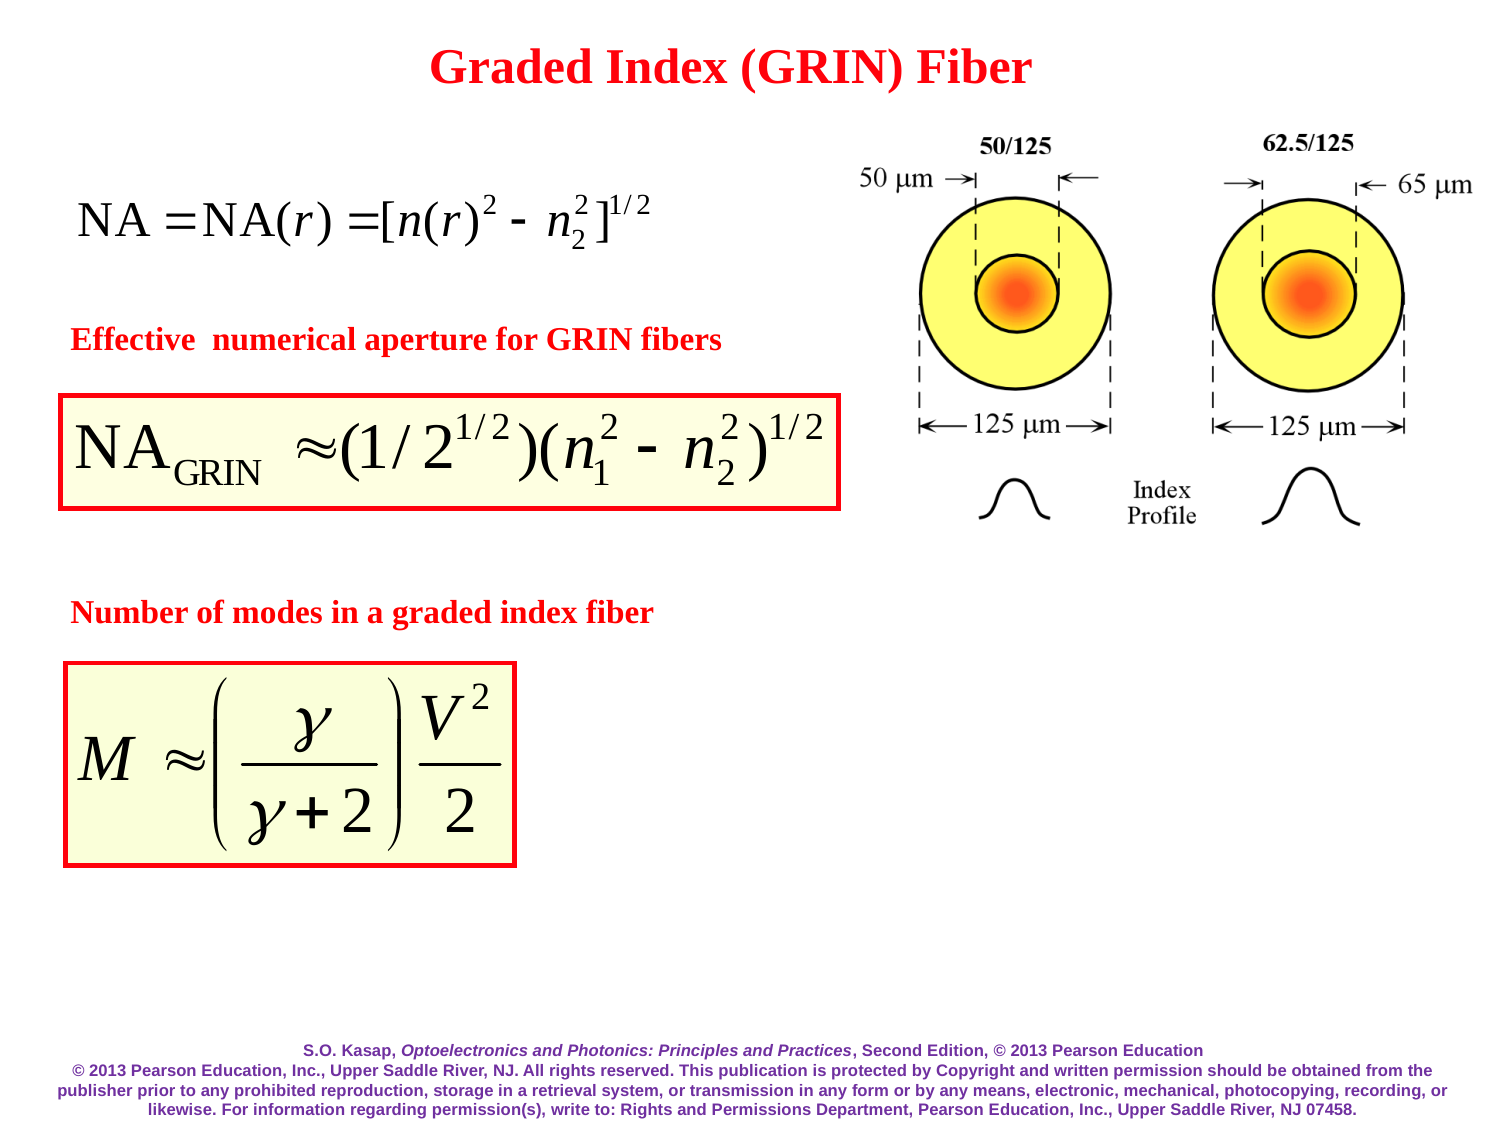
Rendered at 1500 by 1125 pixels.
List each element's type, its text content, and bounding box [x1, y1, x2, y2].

text_box Number of modes in a graded index fiber [55, 532, 806, 648]
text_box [62, 397, 837, 507]
picture [847, 127, 1486, 531]
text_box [67, 665, 513, 864]
text_box Effective numerical aperture for GRIN fibers [55, 309, 806, 365]
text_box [67, 182, 660, 258]
text_box Graded Index (GRIN) Fiber [337, 25, 1125, 101]
